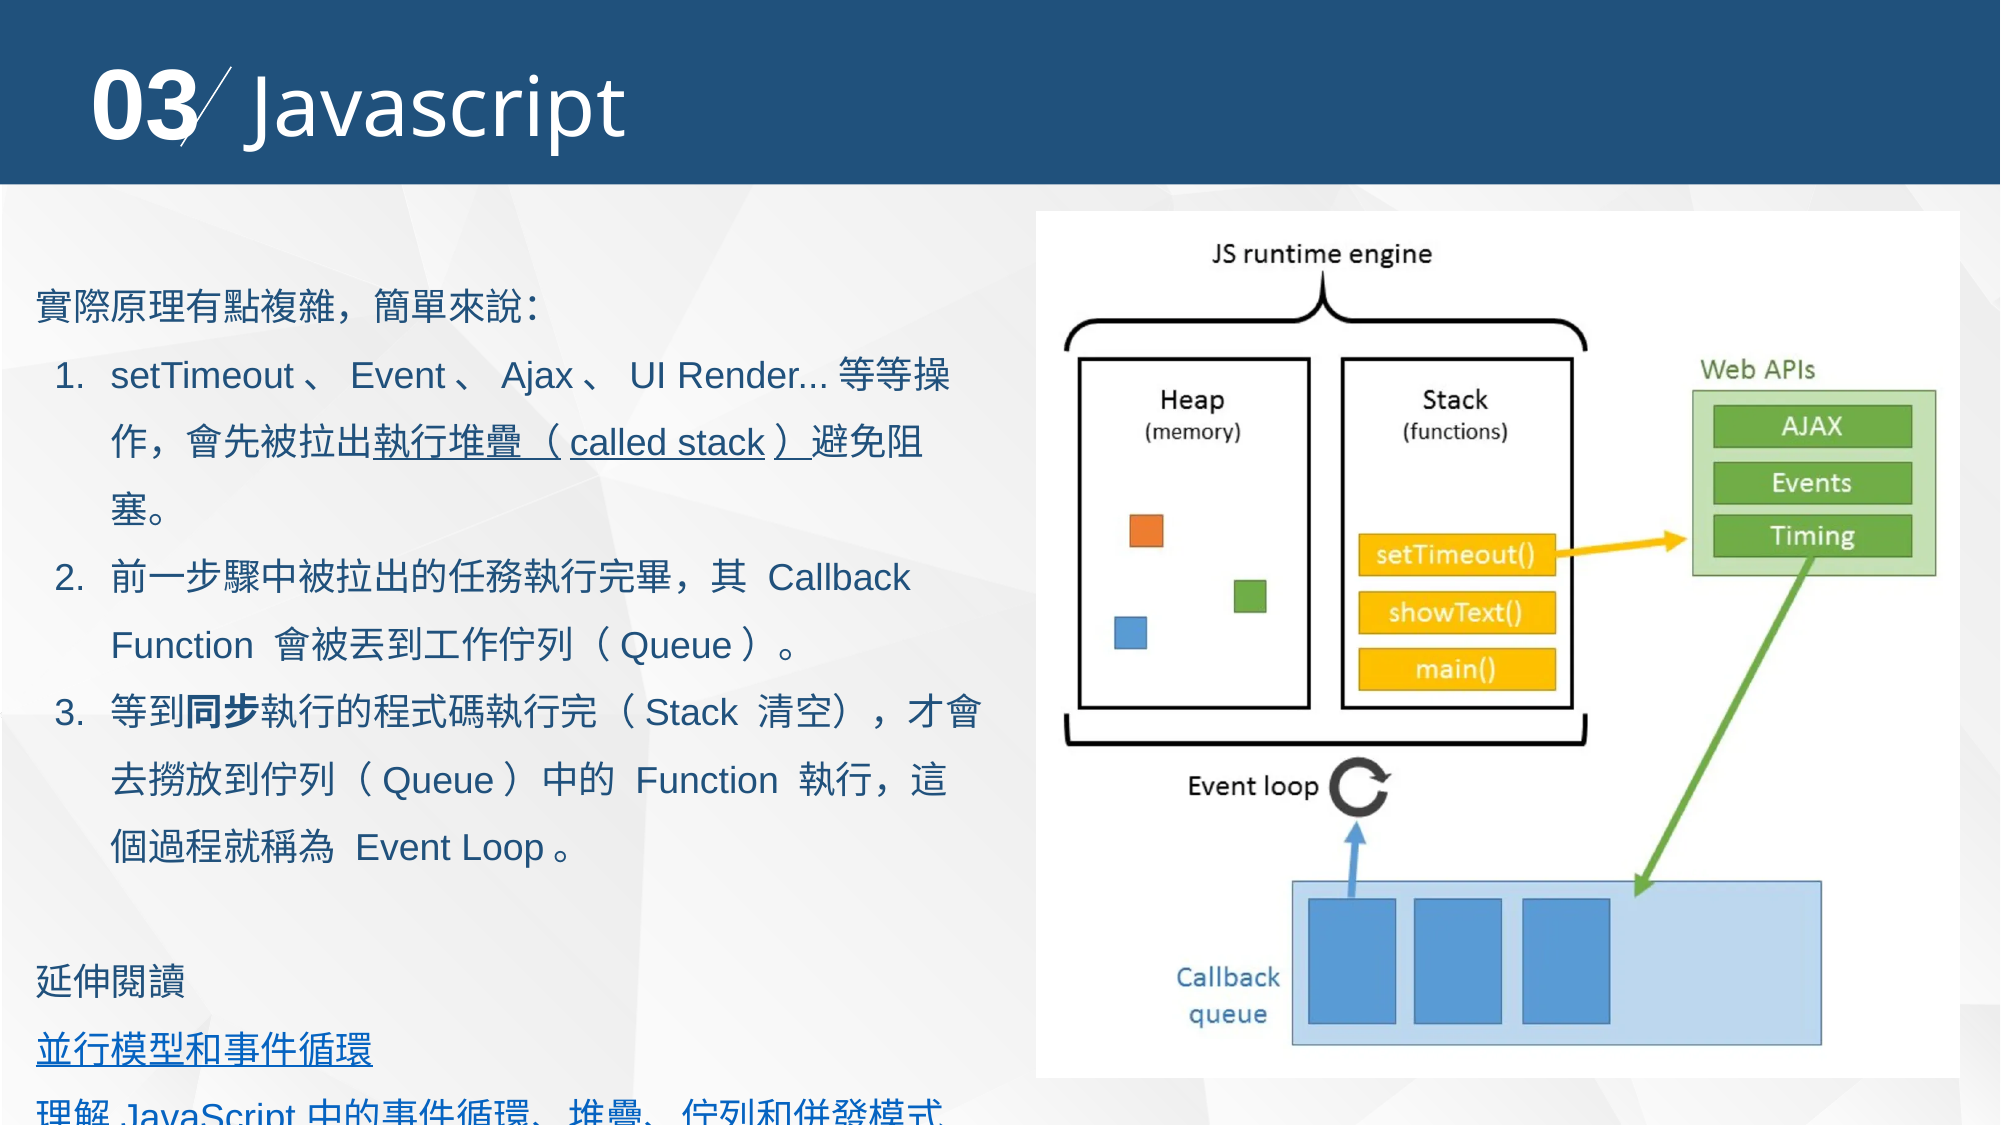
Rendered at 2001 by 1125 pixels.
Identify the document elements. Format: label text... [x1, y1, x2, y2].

list 03 [75, 45, 218, 212]
text_box 實際原理有點複雜，簡單來說： setTimeout、Event、Ajax、UI Render...等等操作，會先被拉出執行堆疊（called stack）避免阻塞。 前一步驟中被拉出的任務執行完畢，其 Callback Function 會被丟到工作佇列（Queue）。 等到同步執行的程式碼執行完（Stack 清空），才會去撈放到佇列（Queue）中的 Function 執行，這個過程就稱為 Event Loop。 延伸閱讀 並行模型和事件循環 理解 JavaScript 中的事件循環、堆疊、佇列和併發模式 [20, 253, 1000, 1011]
list Javascript [235, 57, 989, 139]
picture [0, 0, 2001, 1125]
